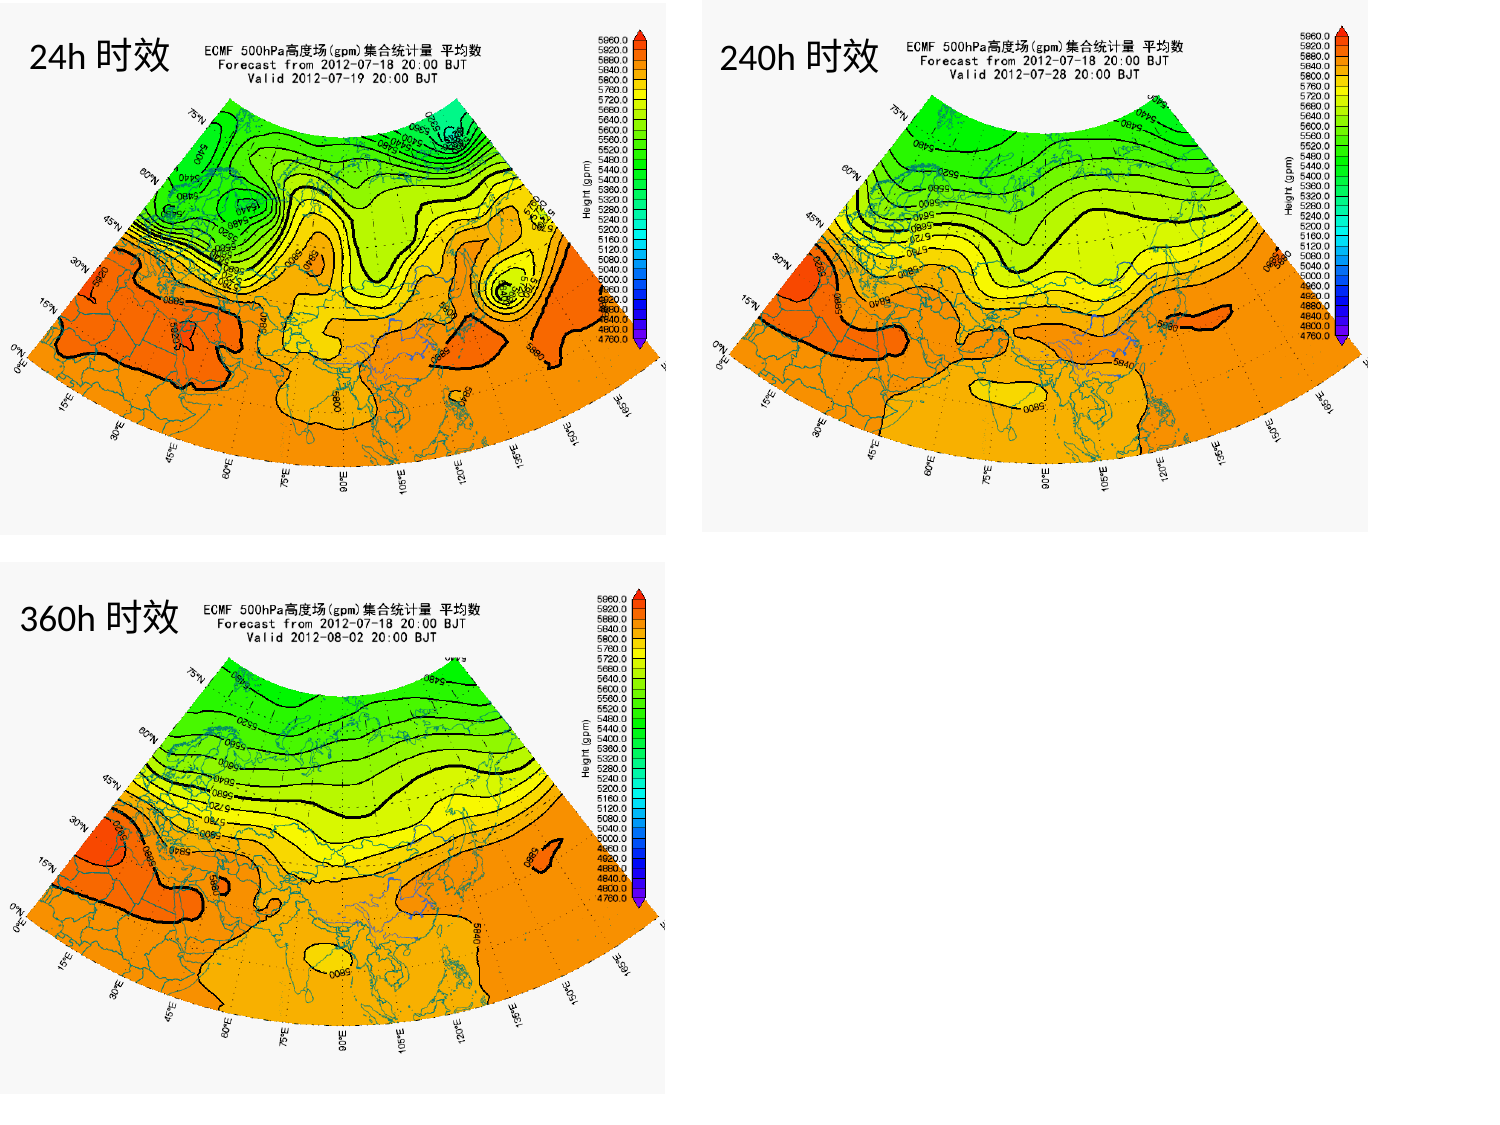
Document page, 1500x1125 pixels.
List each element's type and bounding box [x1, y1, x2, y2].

picture [0, 562, 665, 1095]
picture [702, 0, 1369, 532]
picture [0, 3, 666, 536]
